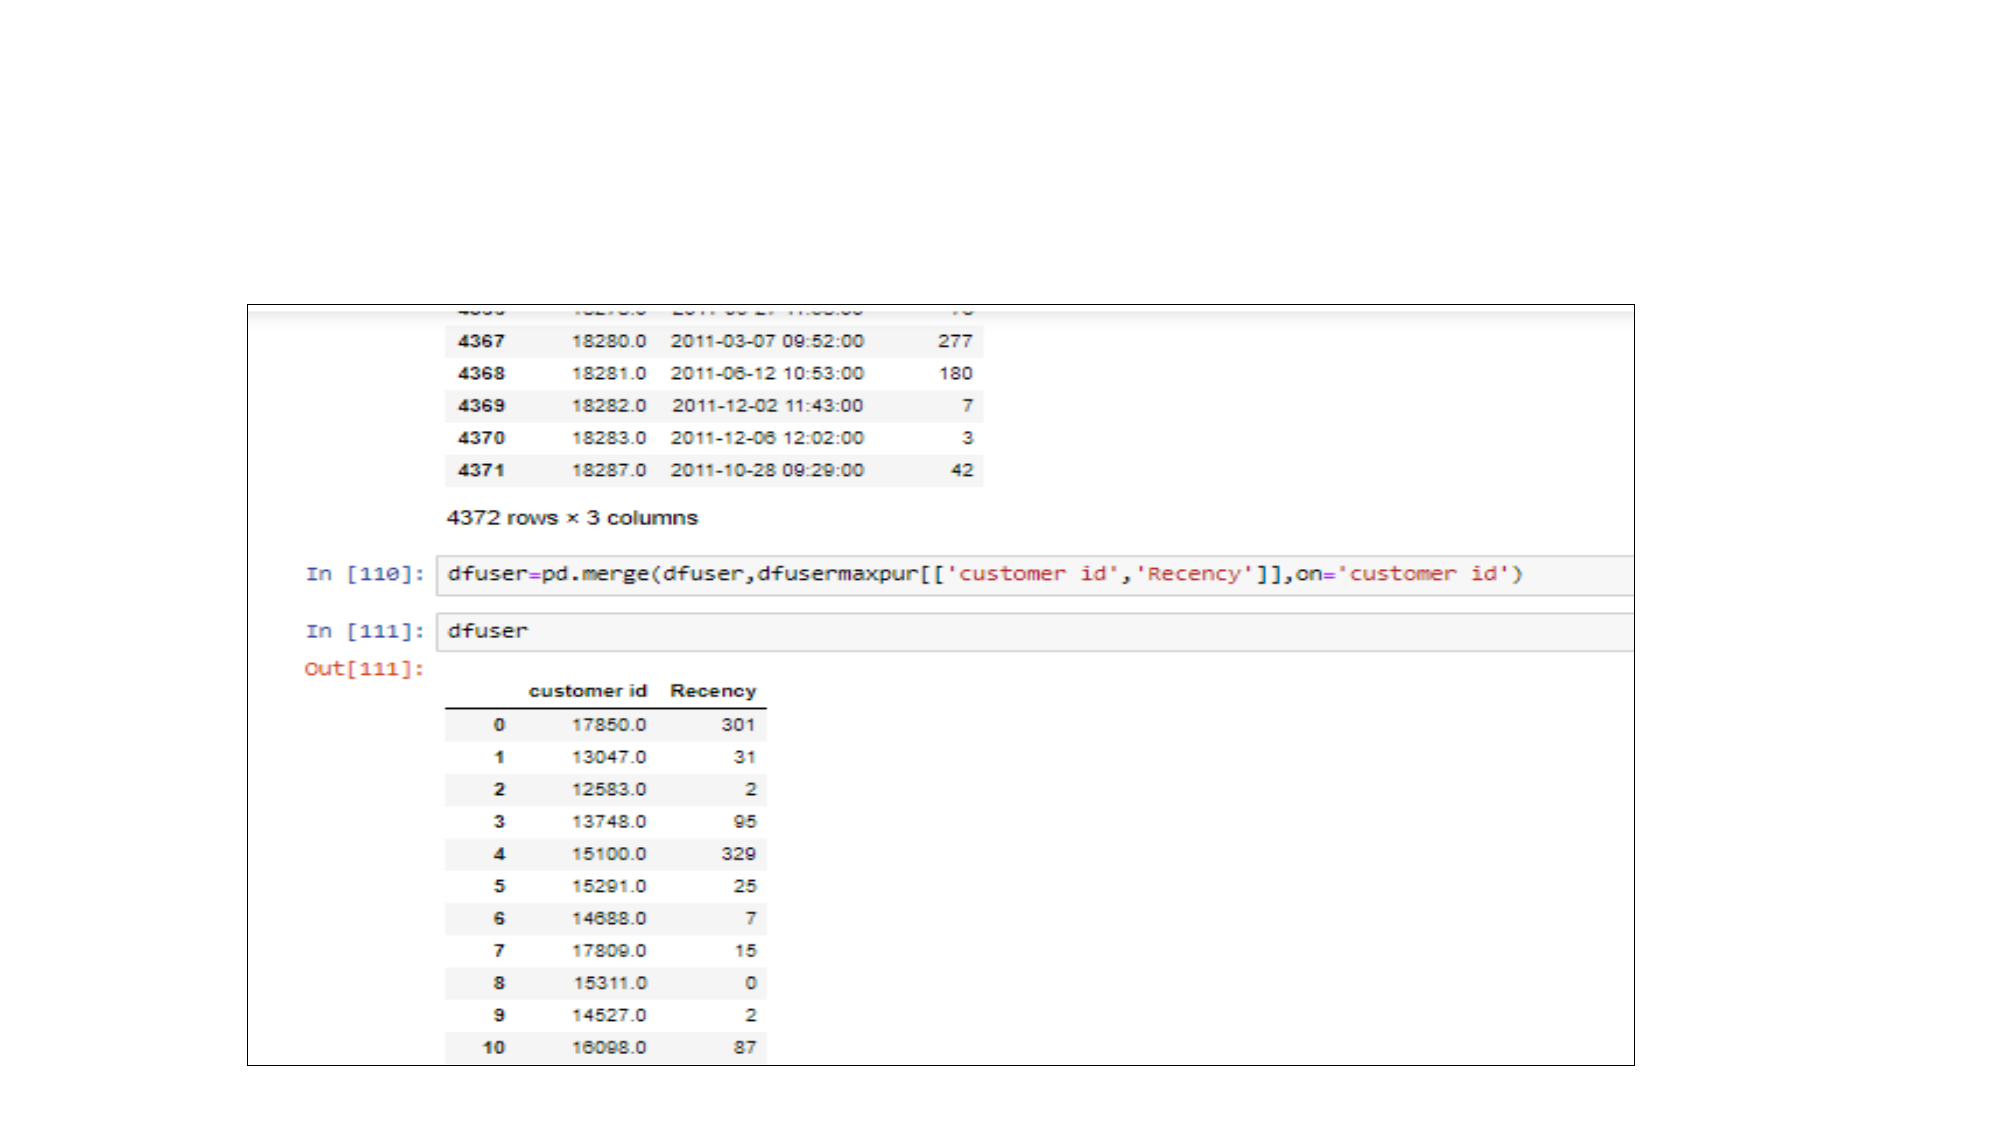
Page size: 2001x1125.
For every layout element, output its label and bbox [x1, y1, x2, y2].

list [247, 304, 1635, 1066]
